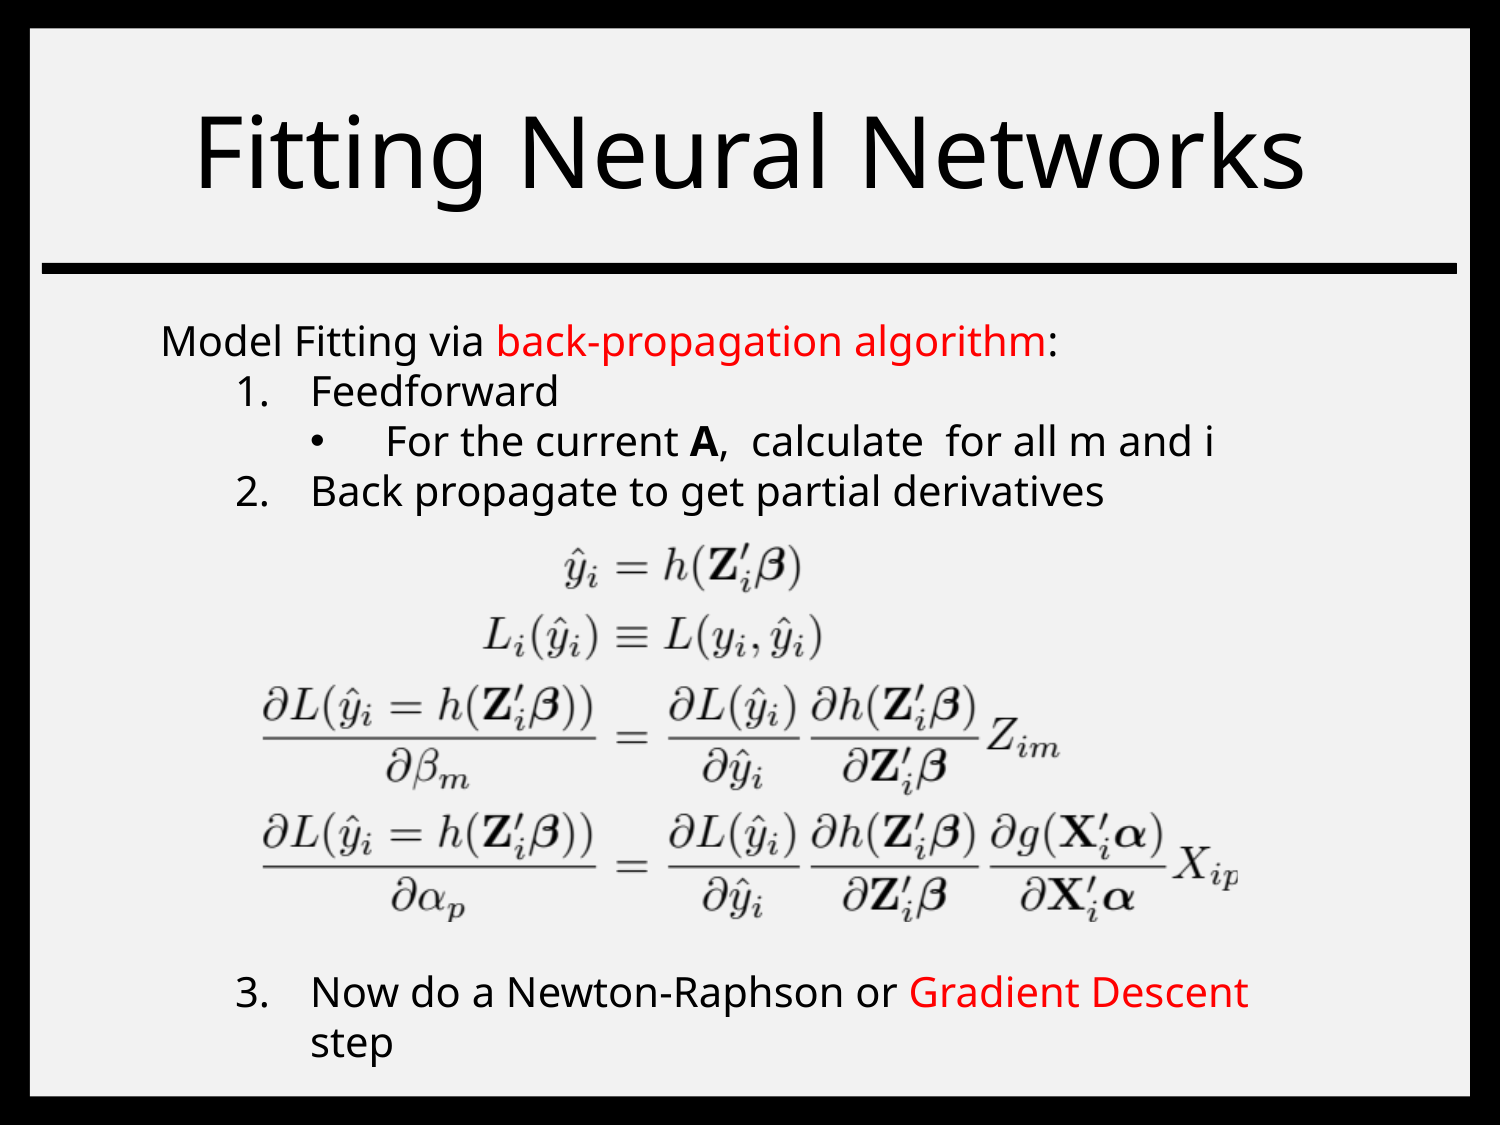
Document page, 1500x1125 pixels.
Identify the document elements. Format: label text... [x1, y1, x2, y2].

title Fitting Neural Networks [147, 38, 1353, 259]
picture [262, 541, 1239, 923]
